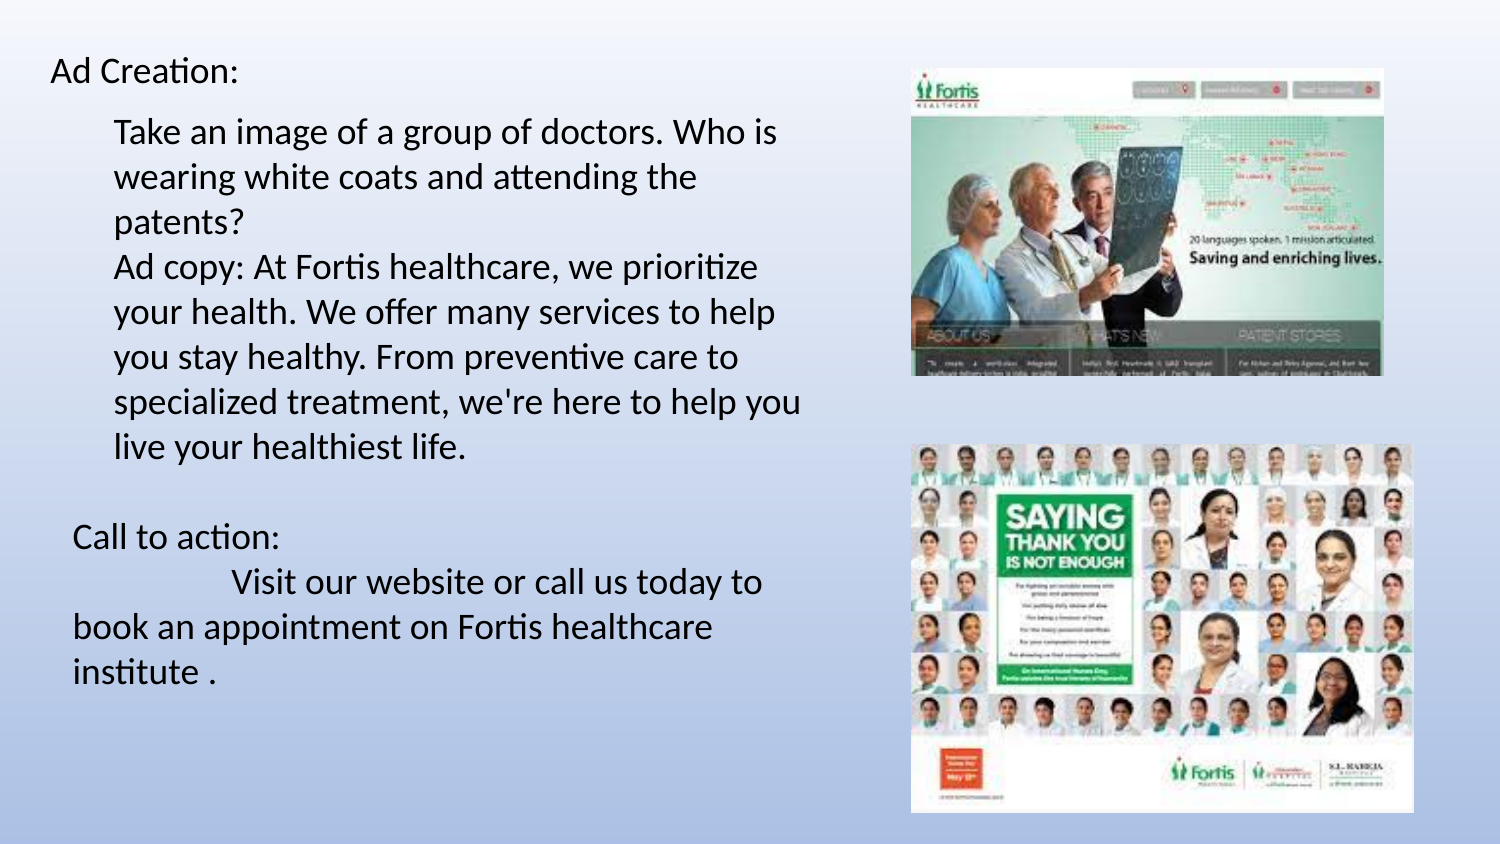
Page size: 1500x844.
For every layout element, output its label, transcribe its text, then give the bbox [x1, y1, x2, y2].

text_box Take an image of a group of doctors. Who is wearing white coats and attending the patents? Ad copy: At Fortis healthcare, we prioritize your health. We offer many services to help you stay healthy. From preventive care to specialized treatment, we're here to help you live your healthiest life. [98, 99, 849, 474]
text_box Ad Creation: [35, 38, 786, 99]
picture [911, 68, 1384, 376]
text_box Call to action: Visit our website or call us today to book an appointment on Fortis healthcare institute . [57, 505, 846, 700]
picture [911, 444, 1414, 814]
